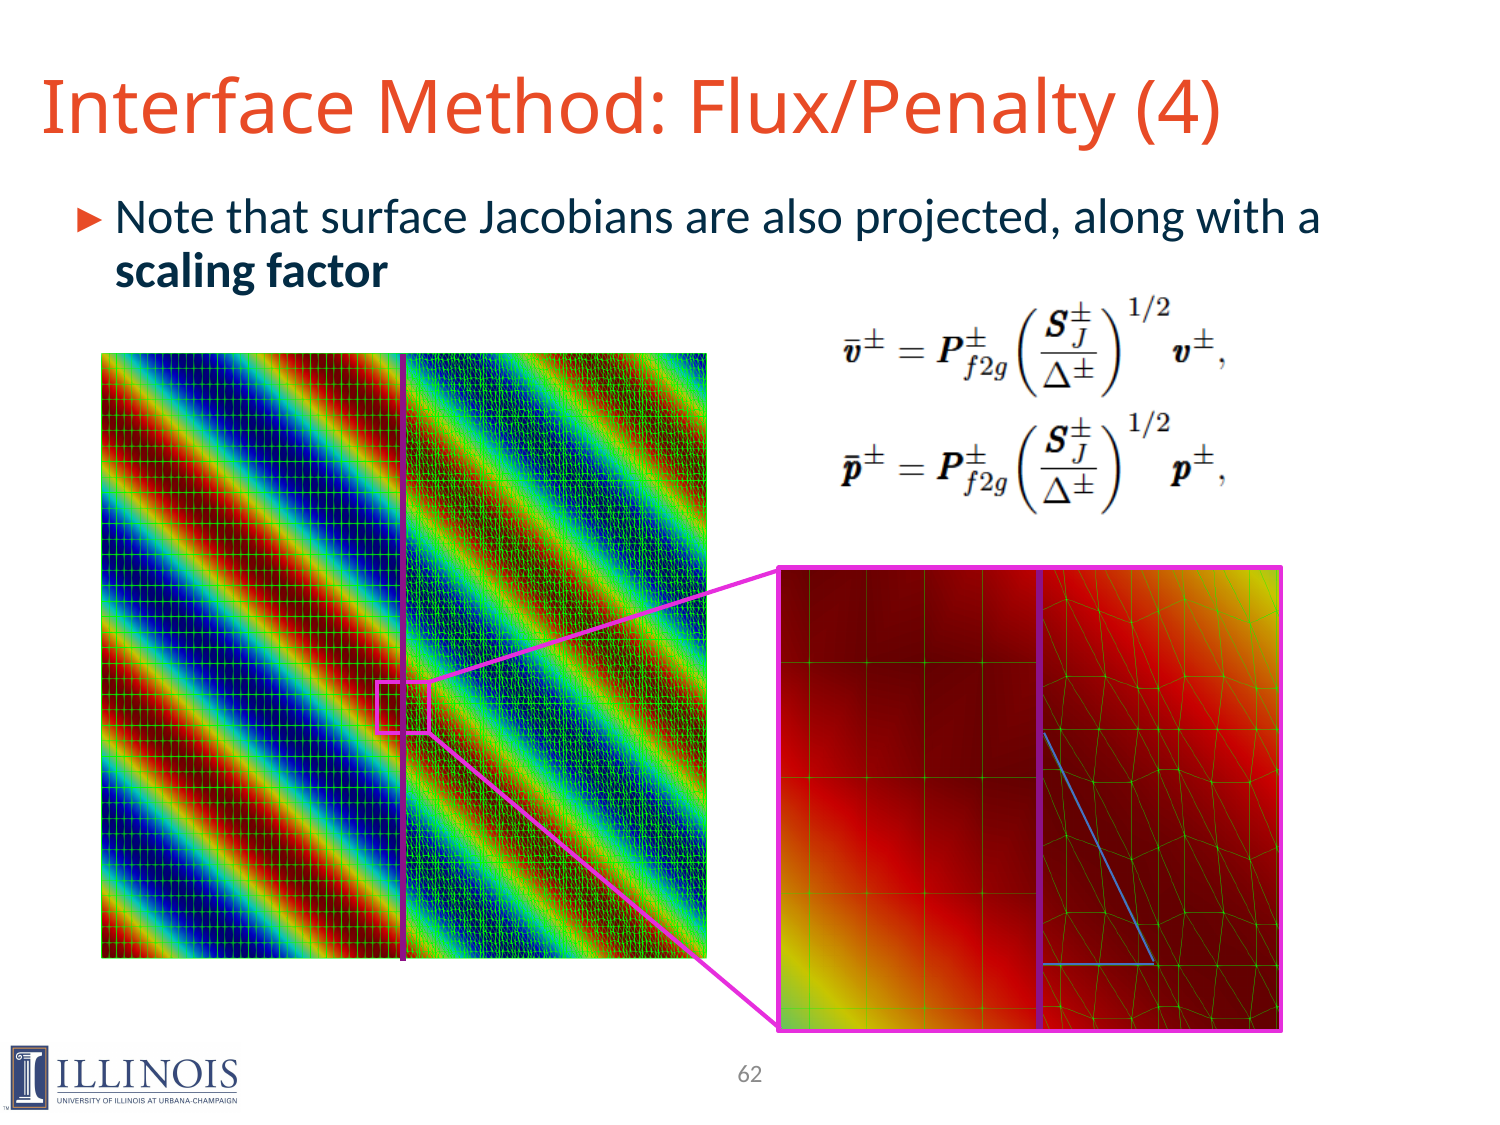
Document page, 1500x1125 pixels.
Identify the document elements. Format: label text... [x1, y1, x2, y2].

text_box Note that surface Jacobians are also projected, along with a scaling factor [62, 182, 1438, 1016]
picture [0, 1042, 241, 1113]
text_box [1044, 732, 1154, 962]
picture [1040, 569, 1279, 1030]
slide_number 62 [718, 1042, 782, 1103]
title Interface Method: Flux/Penalty (4) [26, 36, 1438, 183]
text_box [428, 732, 781, 1029]
picture [26, 282, 1249, 1030]
picture [558, 692, 566, 697]
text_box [428, 569, 781, 683]
